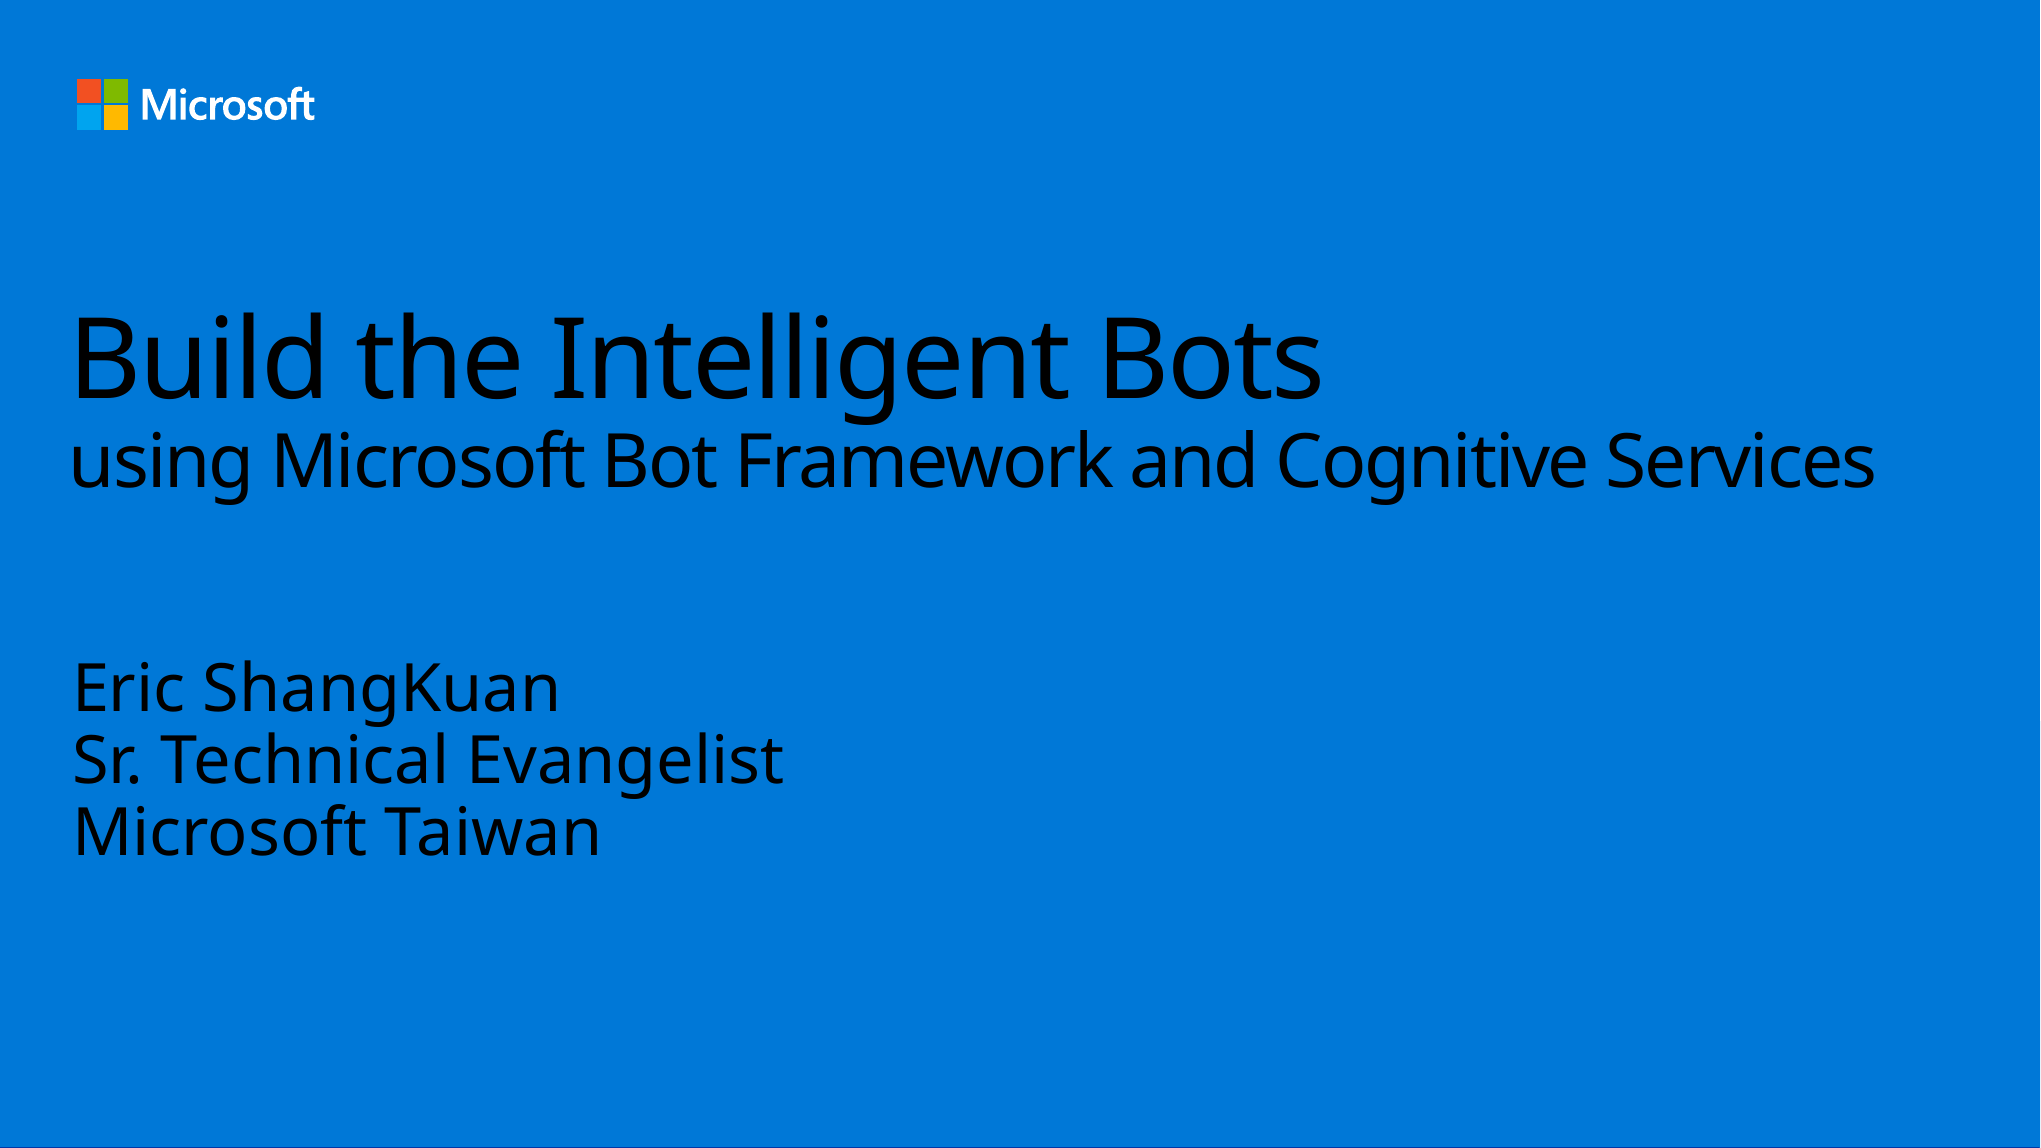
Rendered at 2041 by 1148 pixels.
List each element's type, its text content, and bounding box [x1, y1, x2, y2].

list Eric ShangKuan Sr. Technical Evangelist Microsoft Taiwan [45, 636, 1246, 937]
title Build the Intelligent Bots using Microsoft Bot Framework and Cognitive Services [45, 286, 1970, 587]
